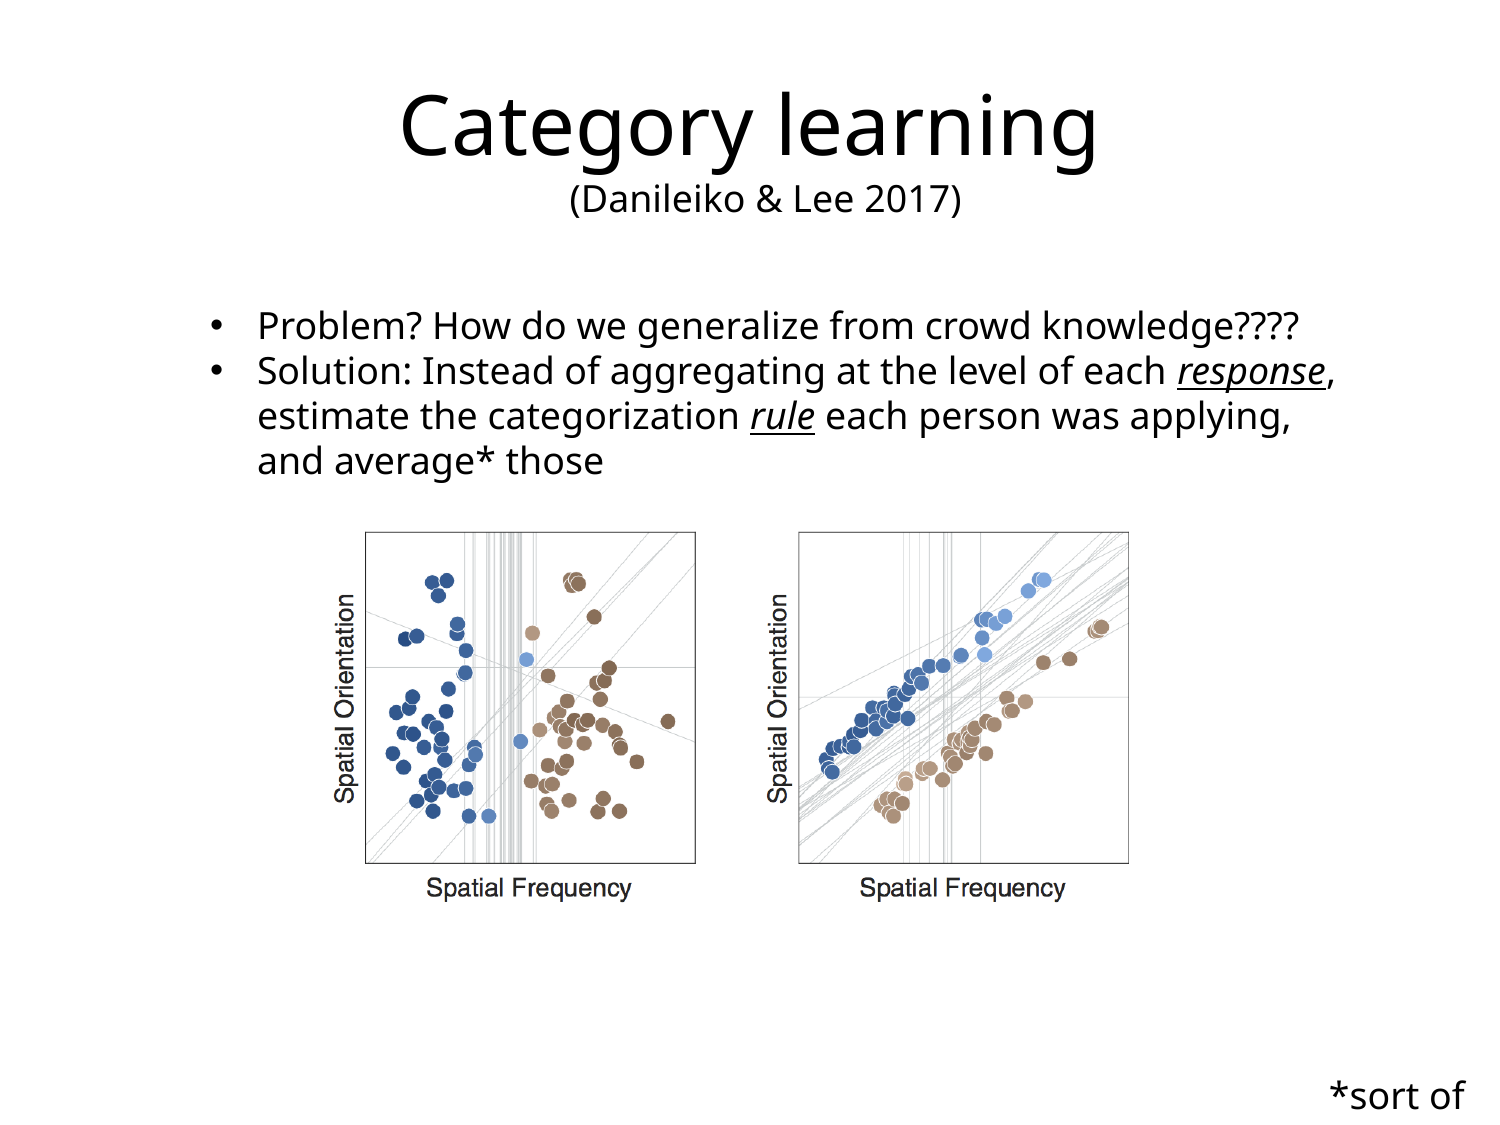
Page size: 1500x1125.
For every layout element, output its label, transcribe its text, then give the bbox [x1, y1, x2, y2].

text_box Problem? How do we generalize from crowd knowledge???? Solution: Instead of aggregating at the level of each response, estimate the categorization rule each person was applying, and average* those [195, 294, 1378, 490]
text_box *sort of [1314, 1064, 1480, 1125]
title Category learning [103, 59, 1397, 198]
text_box (Danileiko & Lee 2017) [554, 167, 977, 228]
picture [291, 512, 1176, 916]
